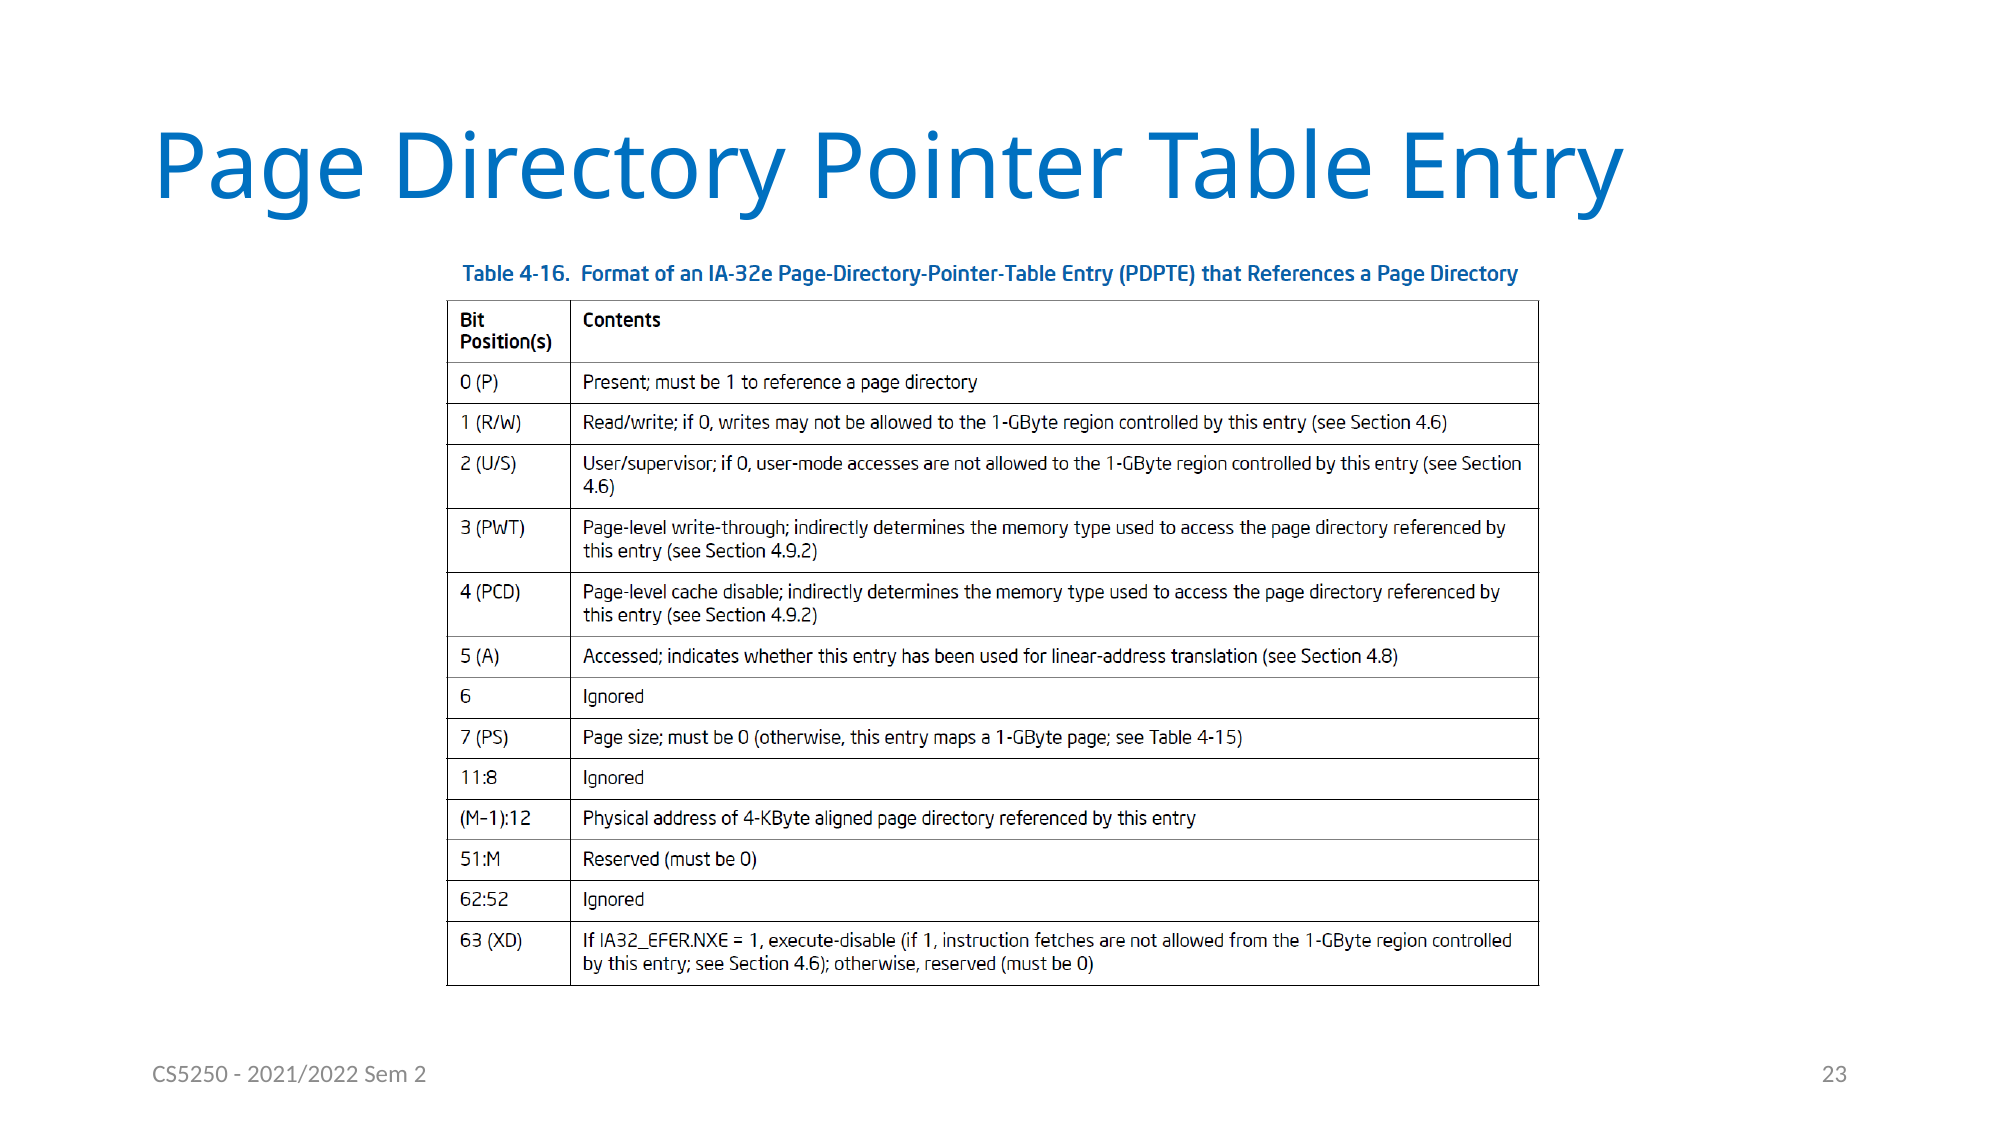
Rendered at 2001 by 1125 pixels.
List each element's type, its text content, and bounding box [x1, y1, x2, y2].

slide_number 23 [1412, 1042, 1863, 1103]
title Page Directory Pointer Table Entry [137, 59, 1863, 278]
slide_number CS5250 - 2021/2022 Sem 2 [137, 1042, 588, 1103]
picture [434, 245, 1554, 999]
